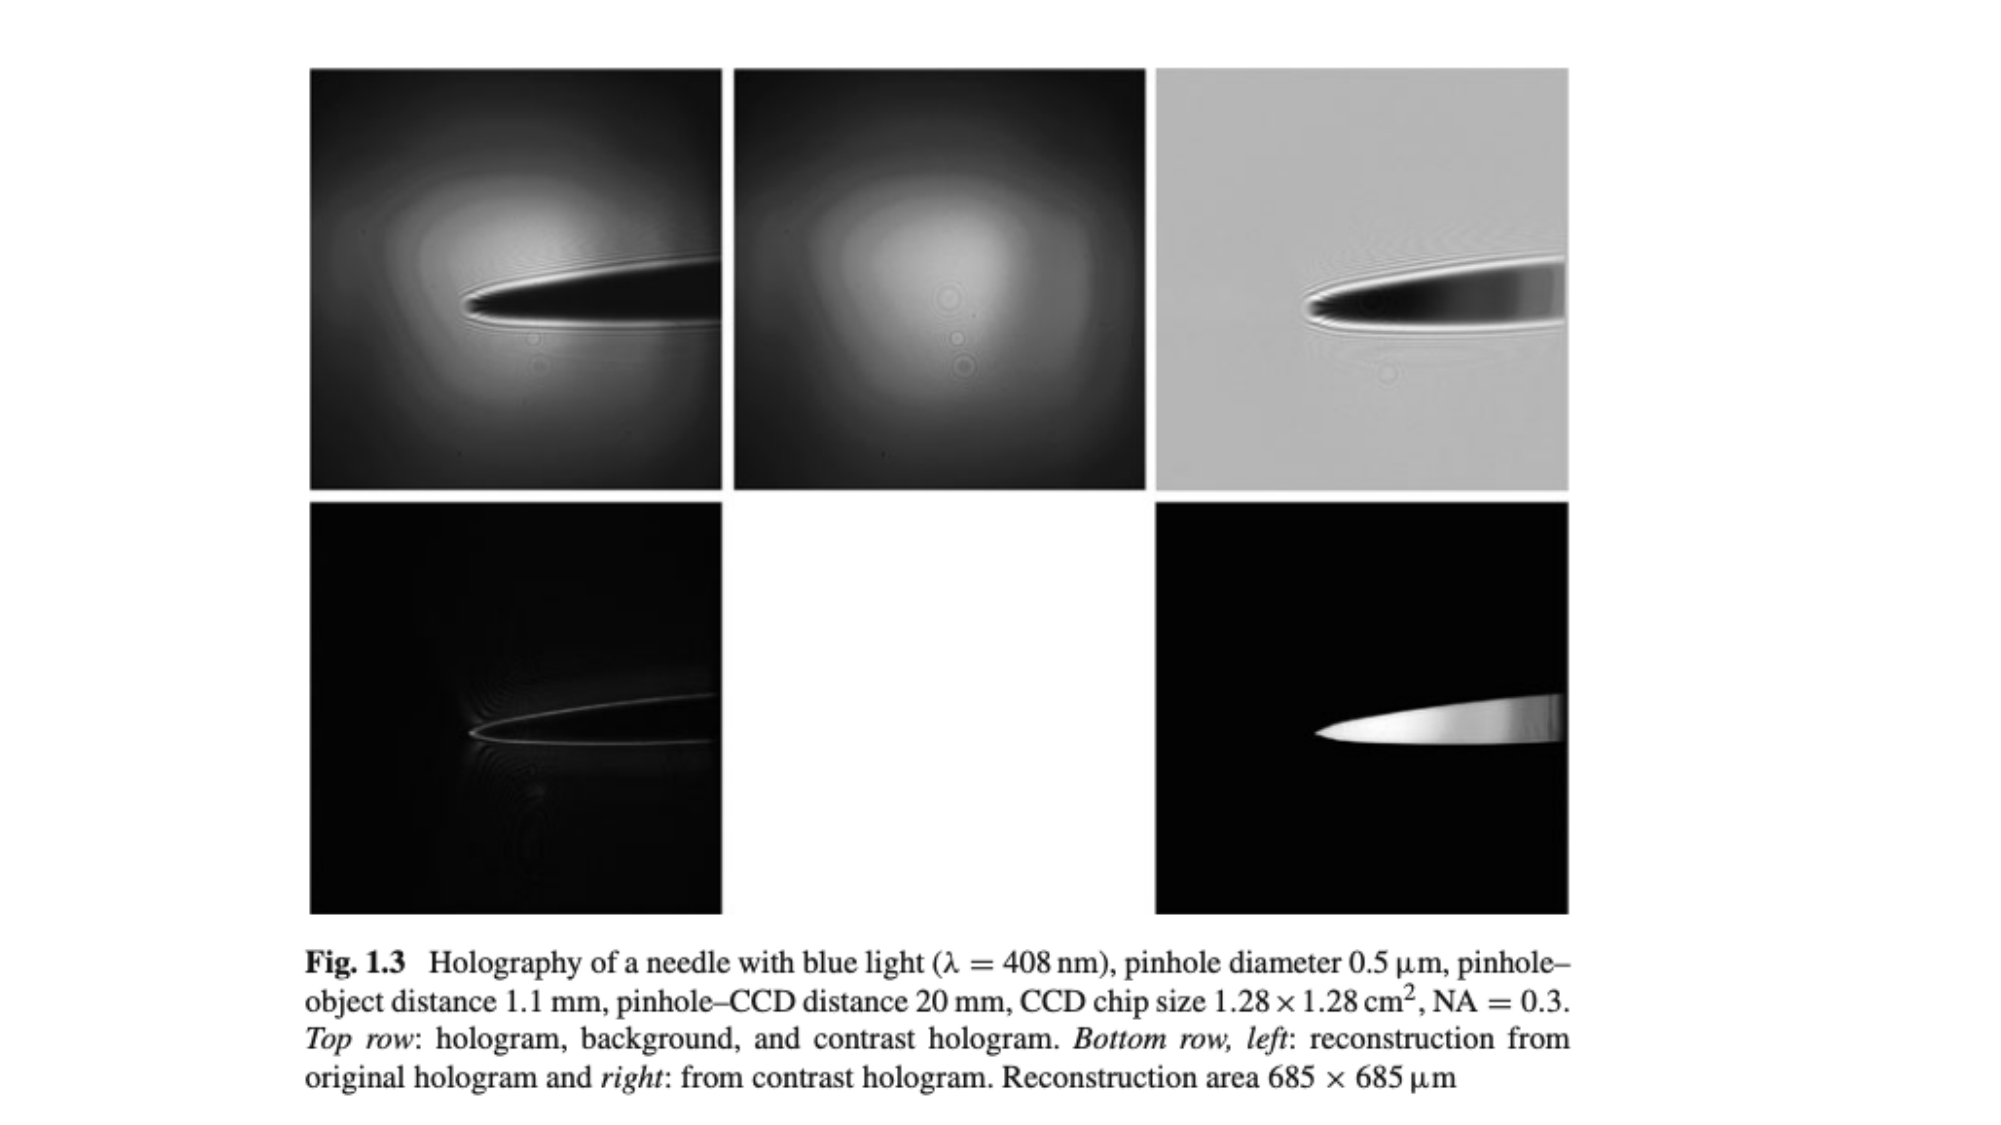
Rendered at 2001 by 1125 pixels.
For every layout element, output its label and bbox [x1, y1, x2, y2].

list [238, 47, 1698, 1125]
